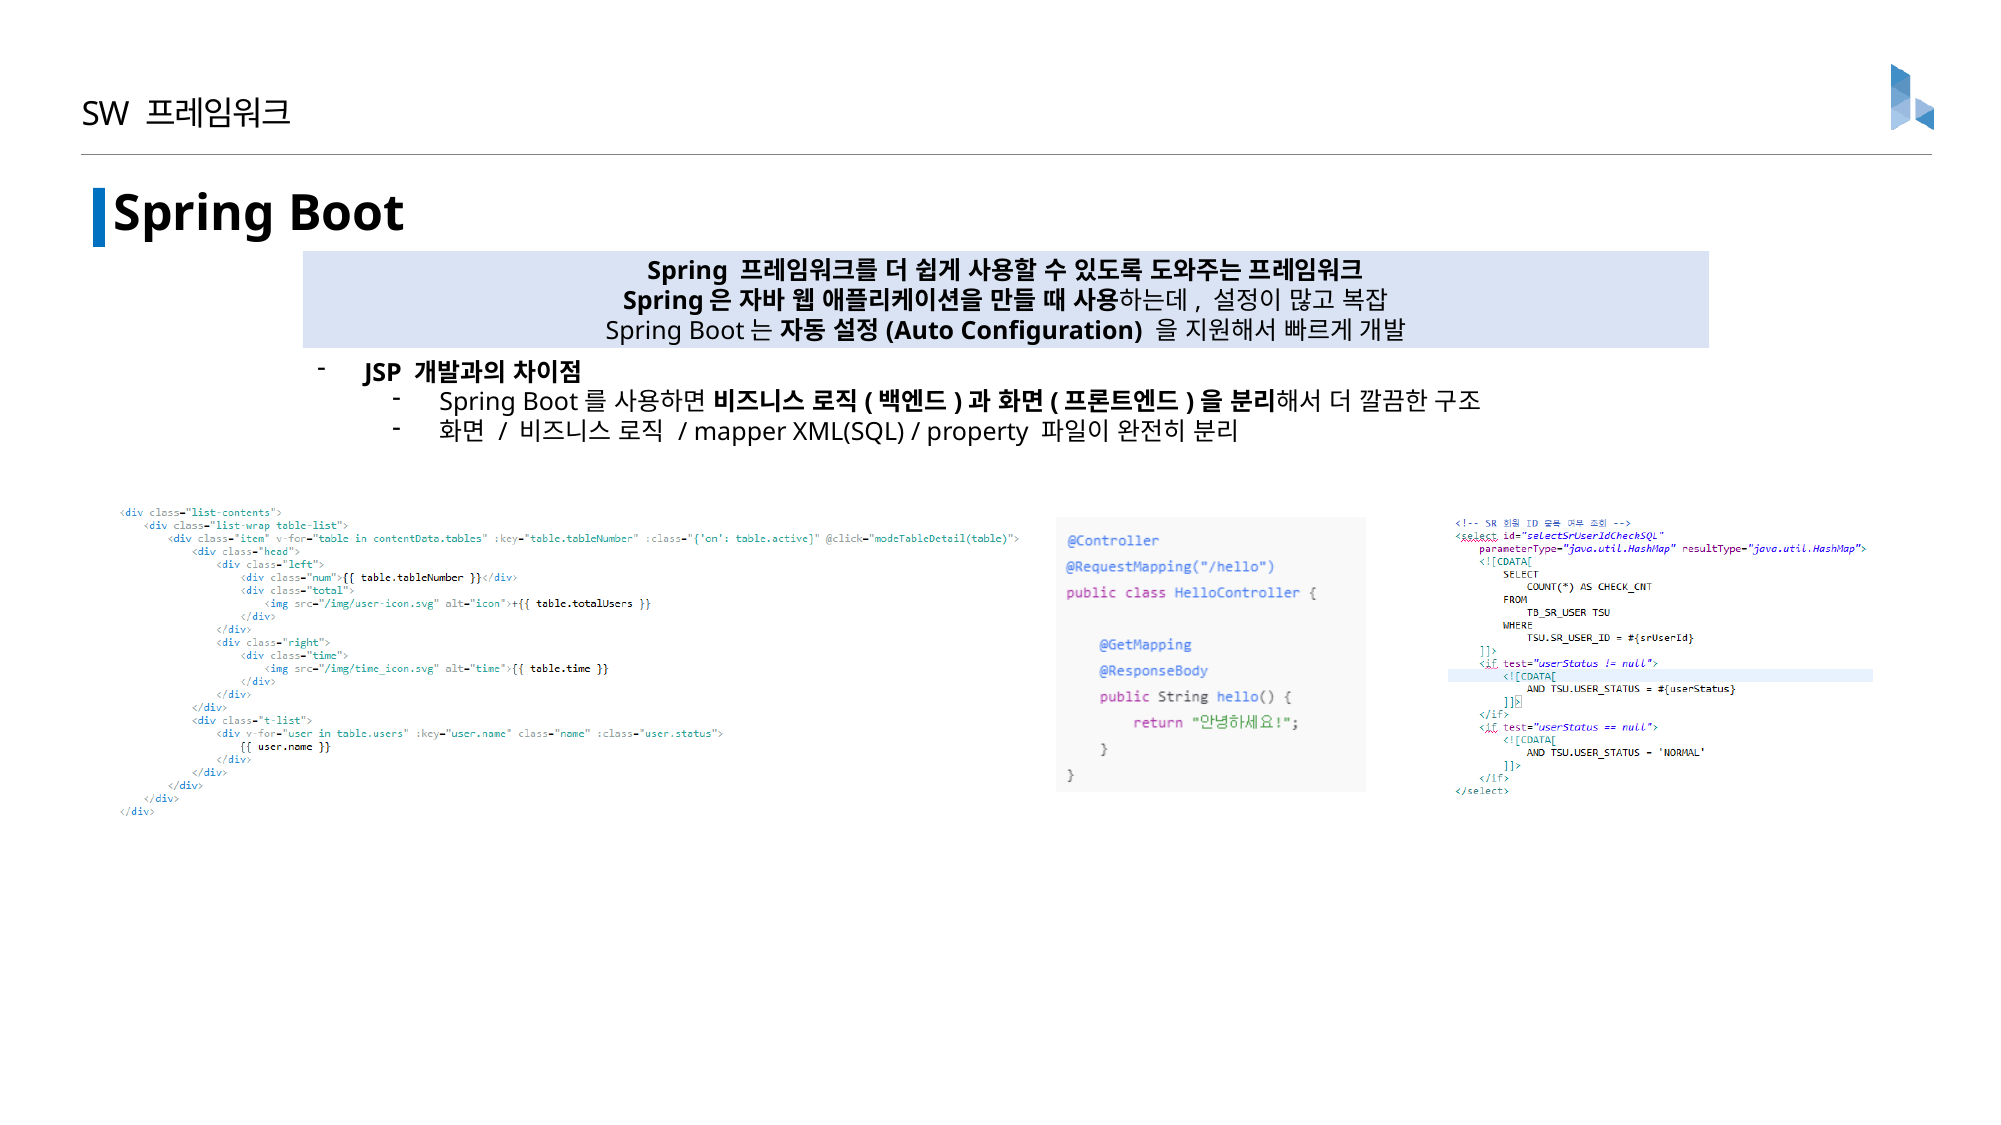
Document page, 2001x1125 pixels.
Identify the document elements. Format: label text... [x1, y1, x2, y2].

text_box Spring 프레임워크를 더 쉽게 사용할 수 있도록 도와주는 프레임워크 Spring은 자바 웹 애플리케이션을 만들 때 사용하는데, 설정이 많고 복잡 Spring Boot는 자동 설정(Auto Configuration) 을 지원해서 빠르게 개발 [302, 250, 1710, 348]
text_box [92, 187, 106, 248]
picture [1891, 64, 1934, 130]
picture [1056, 517, 1366, 792]
picture [1448, 515, 1873, 799]
text_box SW 프레임워크 [66, 72, 958, 140]
text_box JSP 개발과의 차이점 Spring Boot를 사용하면 비즈니스 로직(백엔드)과 화면(프론트엔드)을 분리해서 더 깔끔한 구조 화면 / 비즈니스 로직 / mapper XML(SQL) / property 파일이 완전히 분리 [302, 348, 1710, 484]
picture [116, 506, 1021, 818]
text_box Spring Boot [98, 173, 1449, 259]
